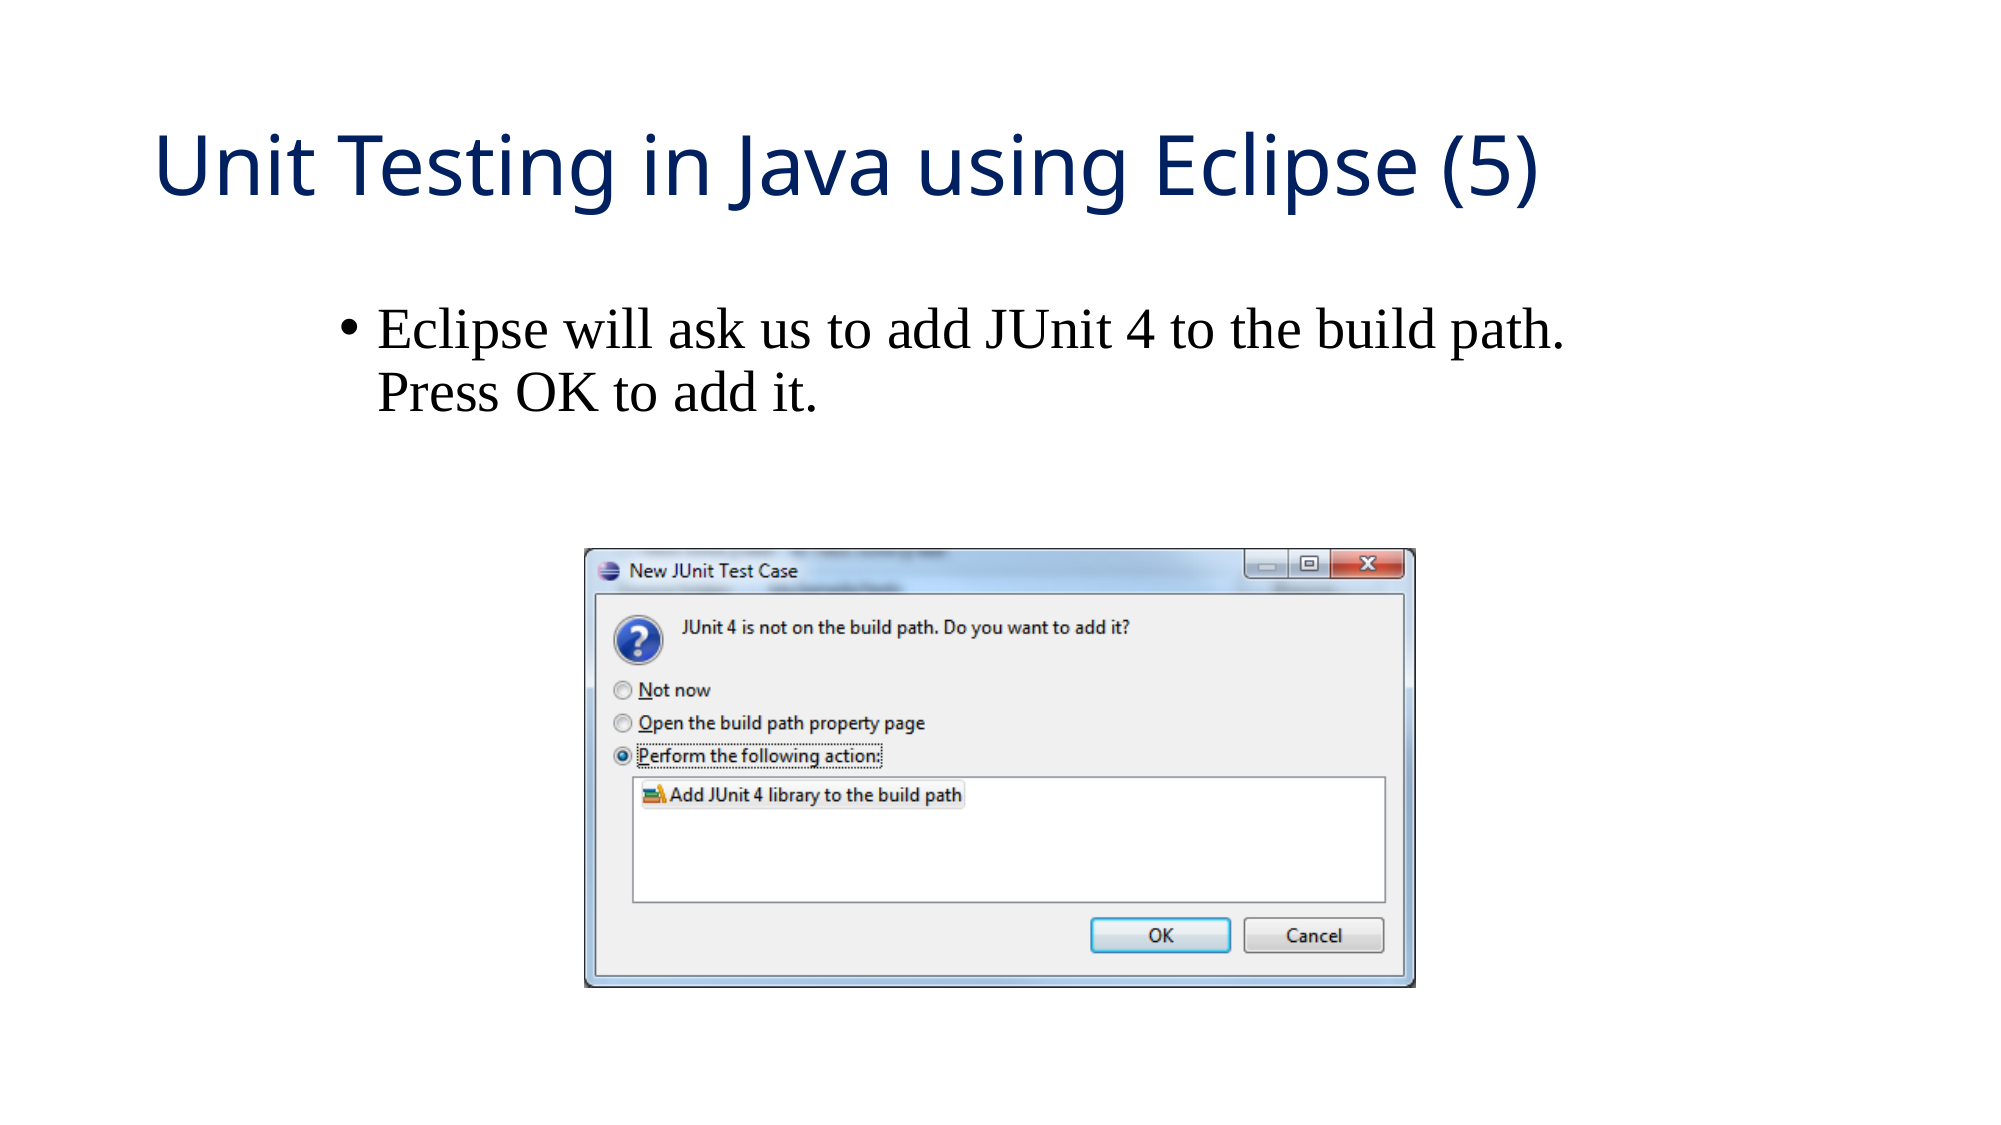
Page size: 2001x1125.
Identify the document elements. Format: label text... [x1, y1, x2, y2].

list Eclipse will ask us to add JUnit 4 to the build path. Press OK to add it. [324, 291, 1675, 513]
title Unit Testing in Java using Eclipse (5) [137, 59, 1863, 278]
picture [584, 548, 1416, 988]
